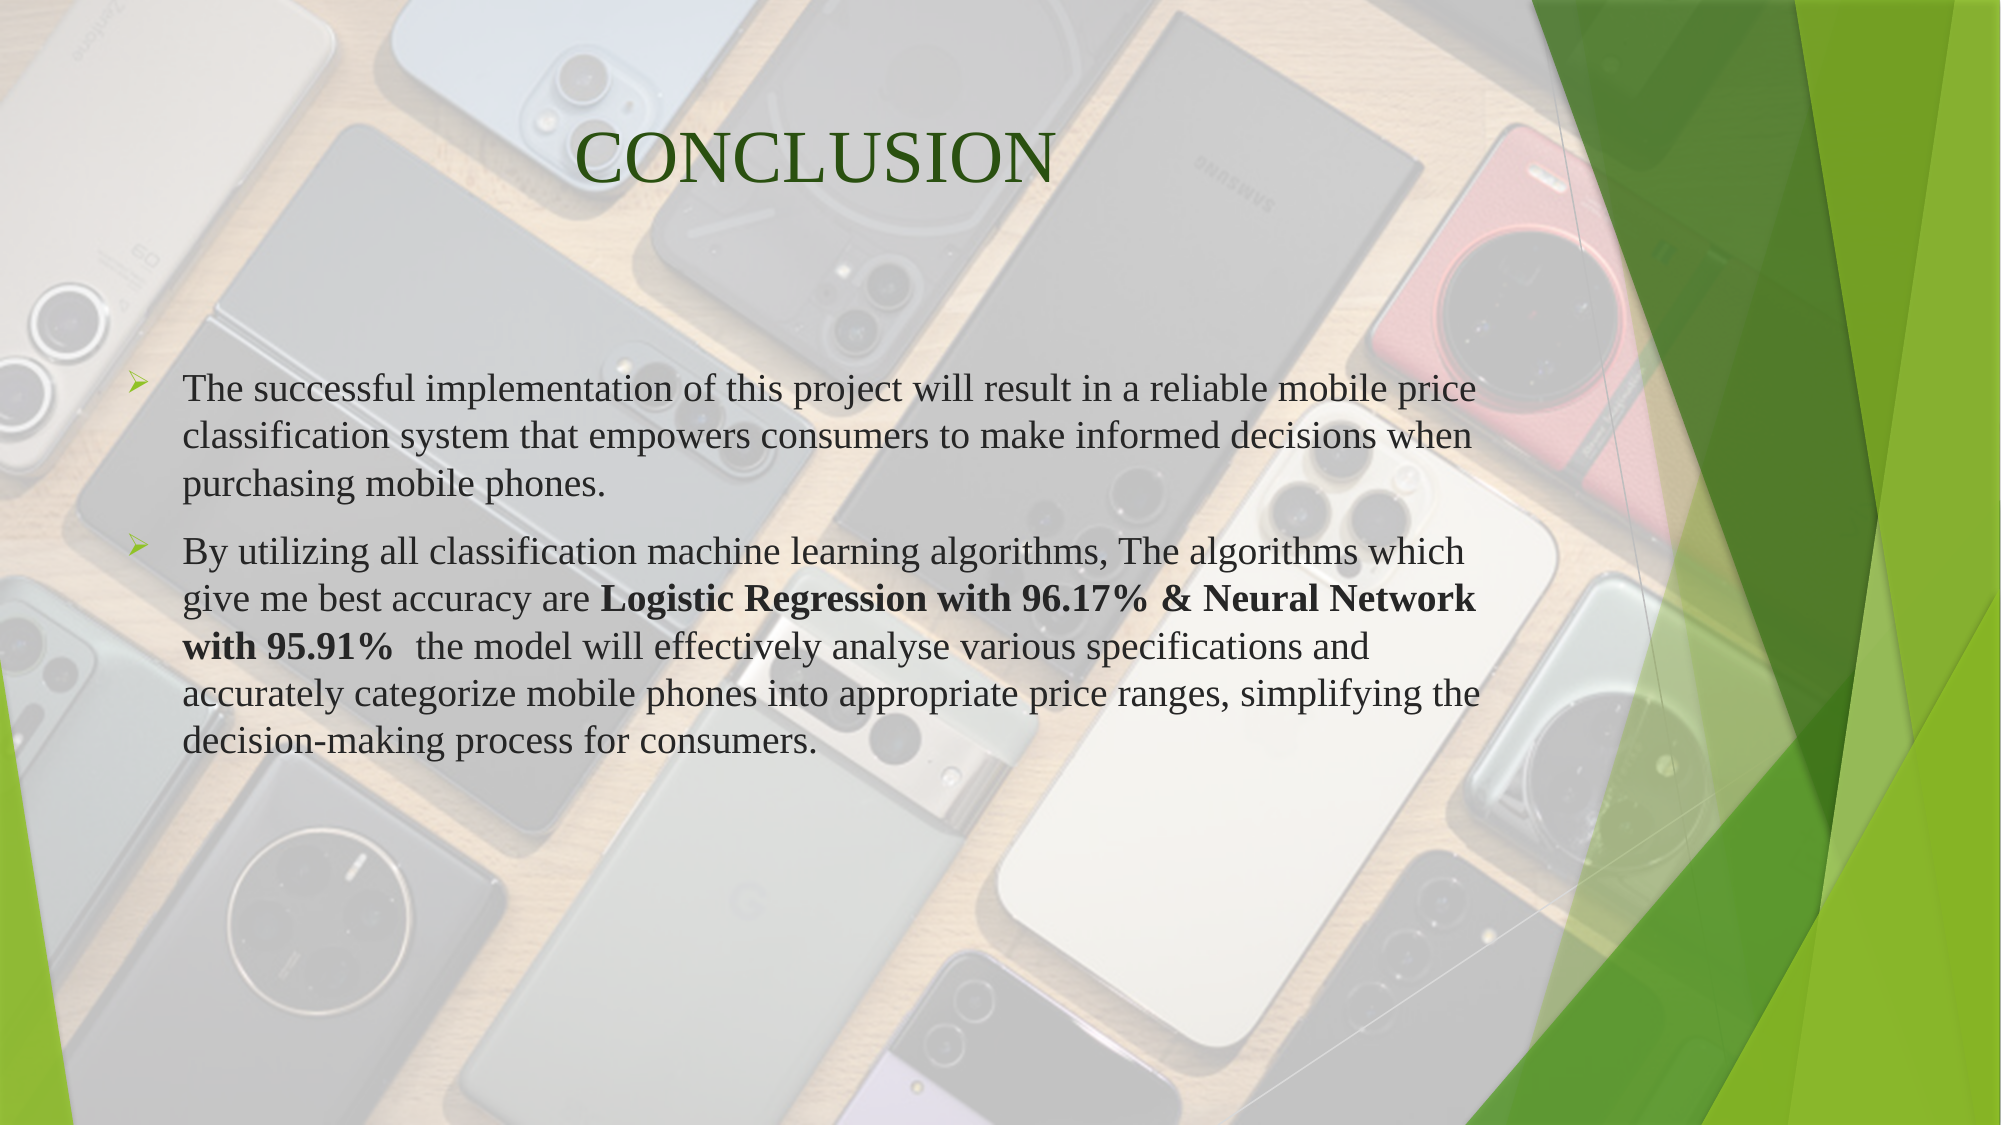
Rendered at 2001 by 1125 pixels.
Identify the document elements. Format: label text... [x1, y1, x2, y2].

list The successful implementation of this project will result in a reliable mobile price classification system that empowers consumers to make informed decisions when purchasing mobile phones. By utilizing all classification machine learning algorithms, The algorithms which give me best accuracy are Logistic Regression with 96.17% & Neural Network with 95.91% the model will effectively analyse various specifications and accurately categorize mobile phones into appropriate price ranges, simplifying the decision-making process for consumers. [111, 354, 1522, 992]
title CONCLUSION [111, 99, 1522, 317]
